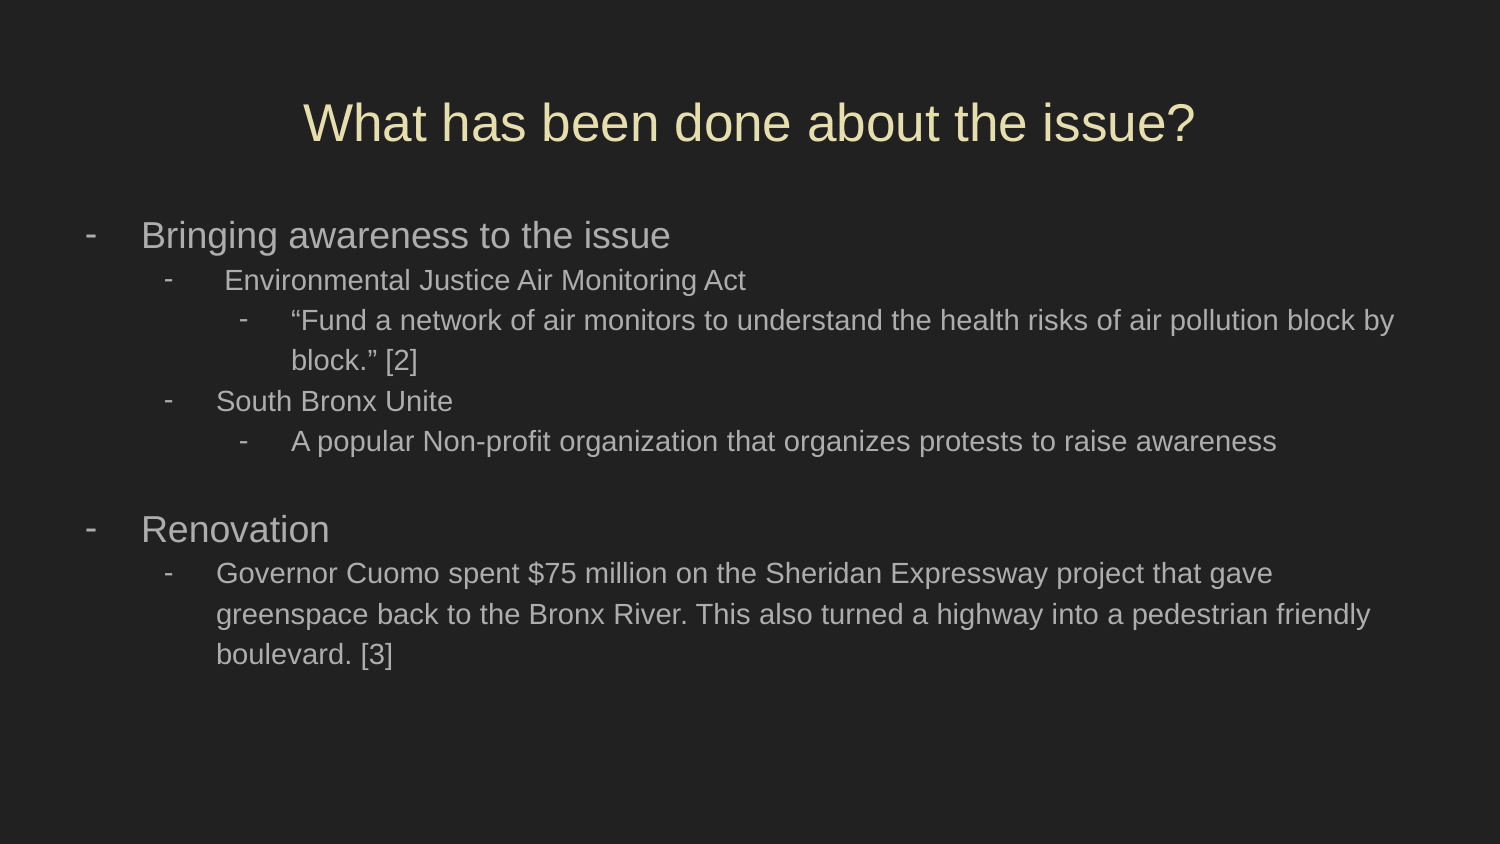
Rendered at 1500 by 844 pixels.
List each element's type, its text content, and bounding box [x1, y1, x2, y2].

title What has been done about the issue? [51, 72, 1449, 167]
list Bringing awareness to the issue Environmental Justice Air Monitoring Act “Fund a network of air monitors to understand the health risks of air pollution block by block.” [2] South Bronx Unite A popular Non-profit organization that organizes protests to raise awareness Renovation Governor Cuomo spent $75 million on the Sheridan Expressway project that gave greenspace back to the Bronx River. This also turned a highway into a pedestrian friendly boulevard. [3] [51, 189, 1449, 750]
